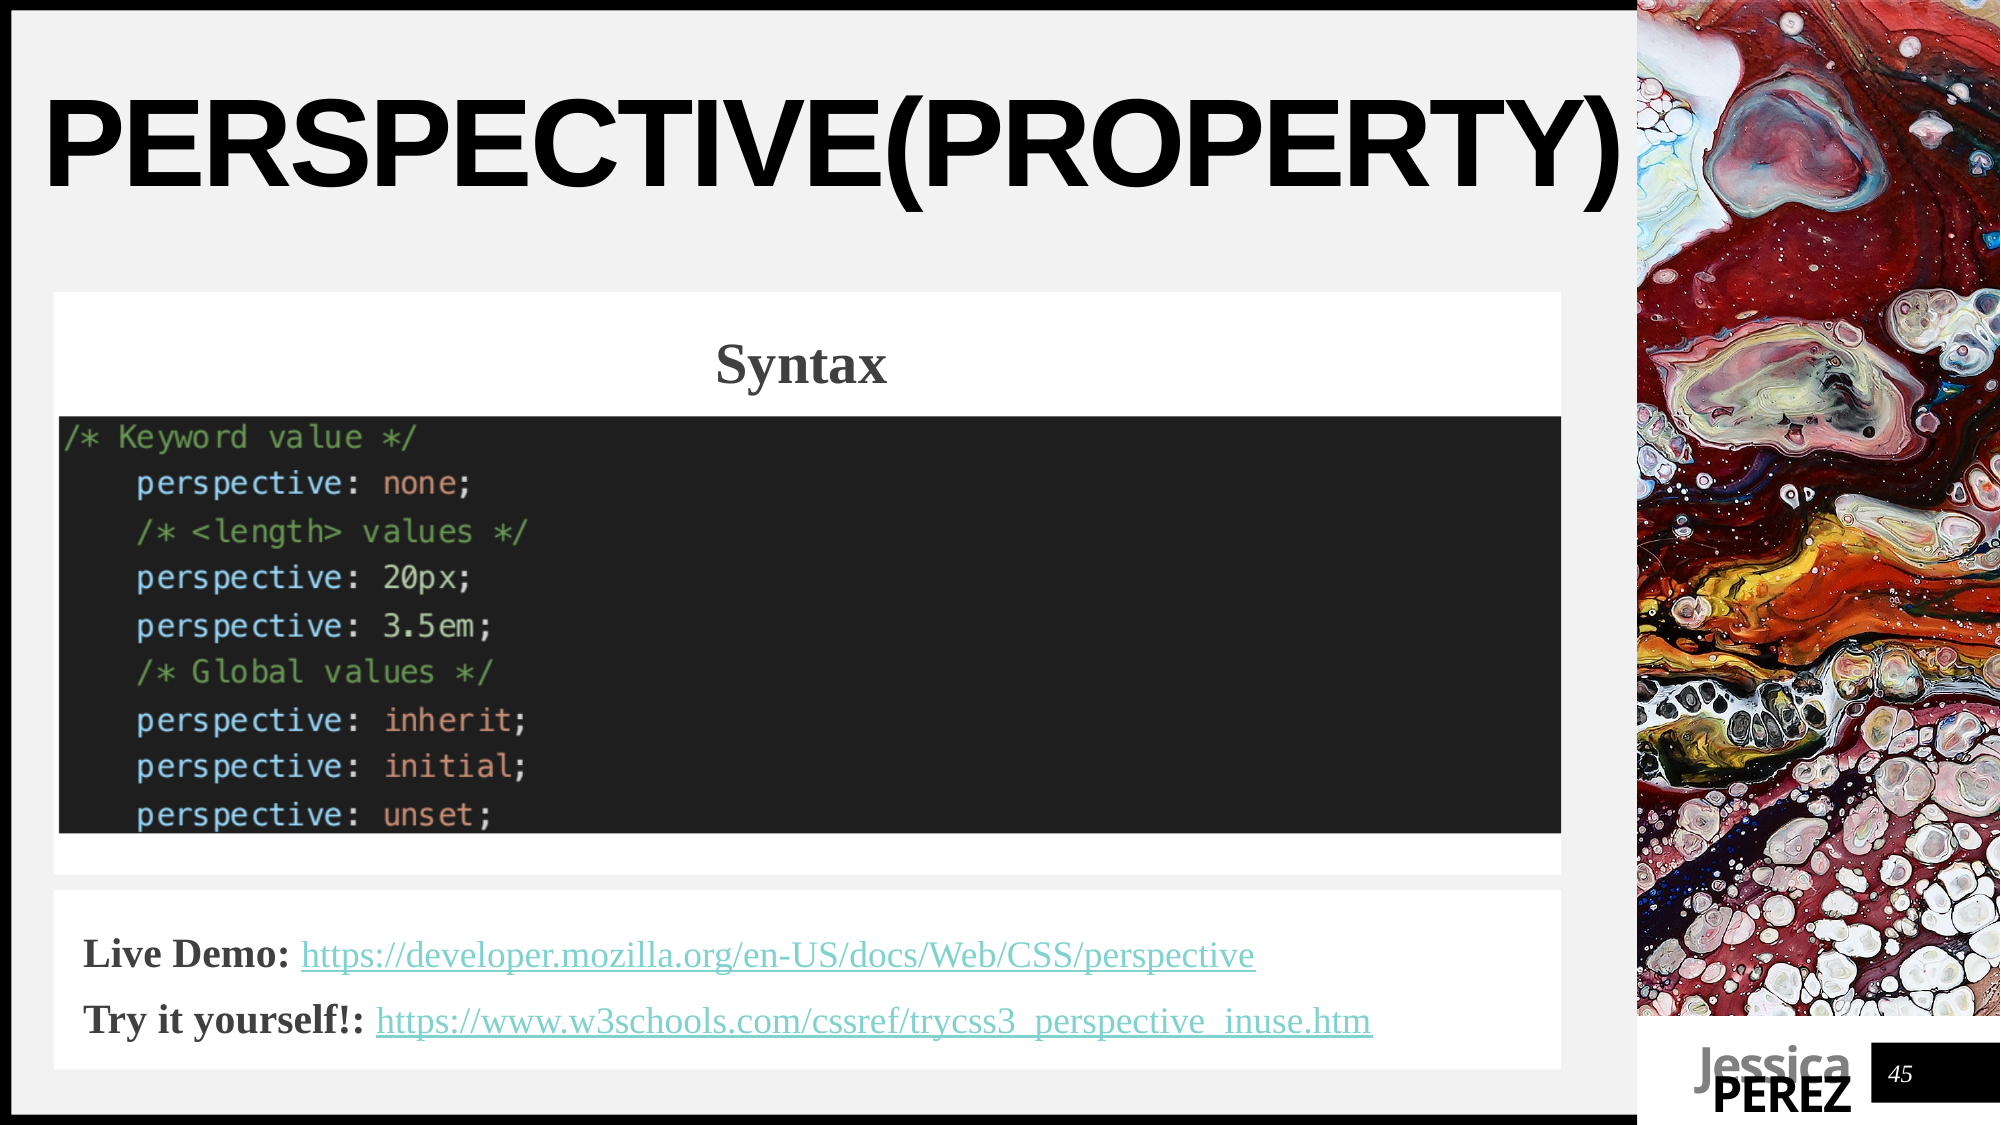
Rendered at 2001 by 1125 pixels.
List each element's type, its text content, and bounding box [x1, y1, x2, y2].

picture [1637, 0, 2000, 1016]
text_box Live Demo: https://developer.mozilla.org/en-US/docs/Web/CSS/perspective Try it yourself!: https://www.w3schools.com/cssref/trycss3_perspective_inuse.htm [53, 890, 1562, 1070]
picture [0, 406, 1562, 875]
list Syntax [53, 291, 1562, 406]
text_box Perspective(property) [29, 110, 1637, 182]
slide_number 45 [1877, 1050, 1924, 1096]
